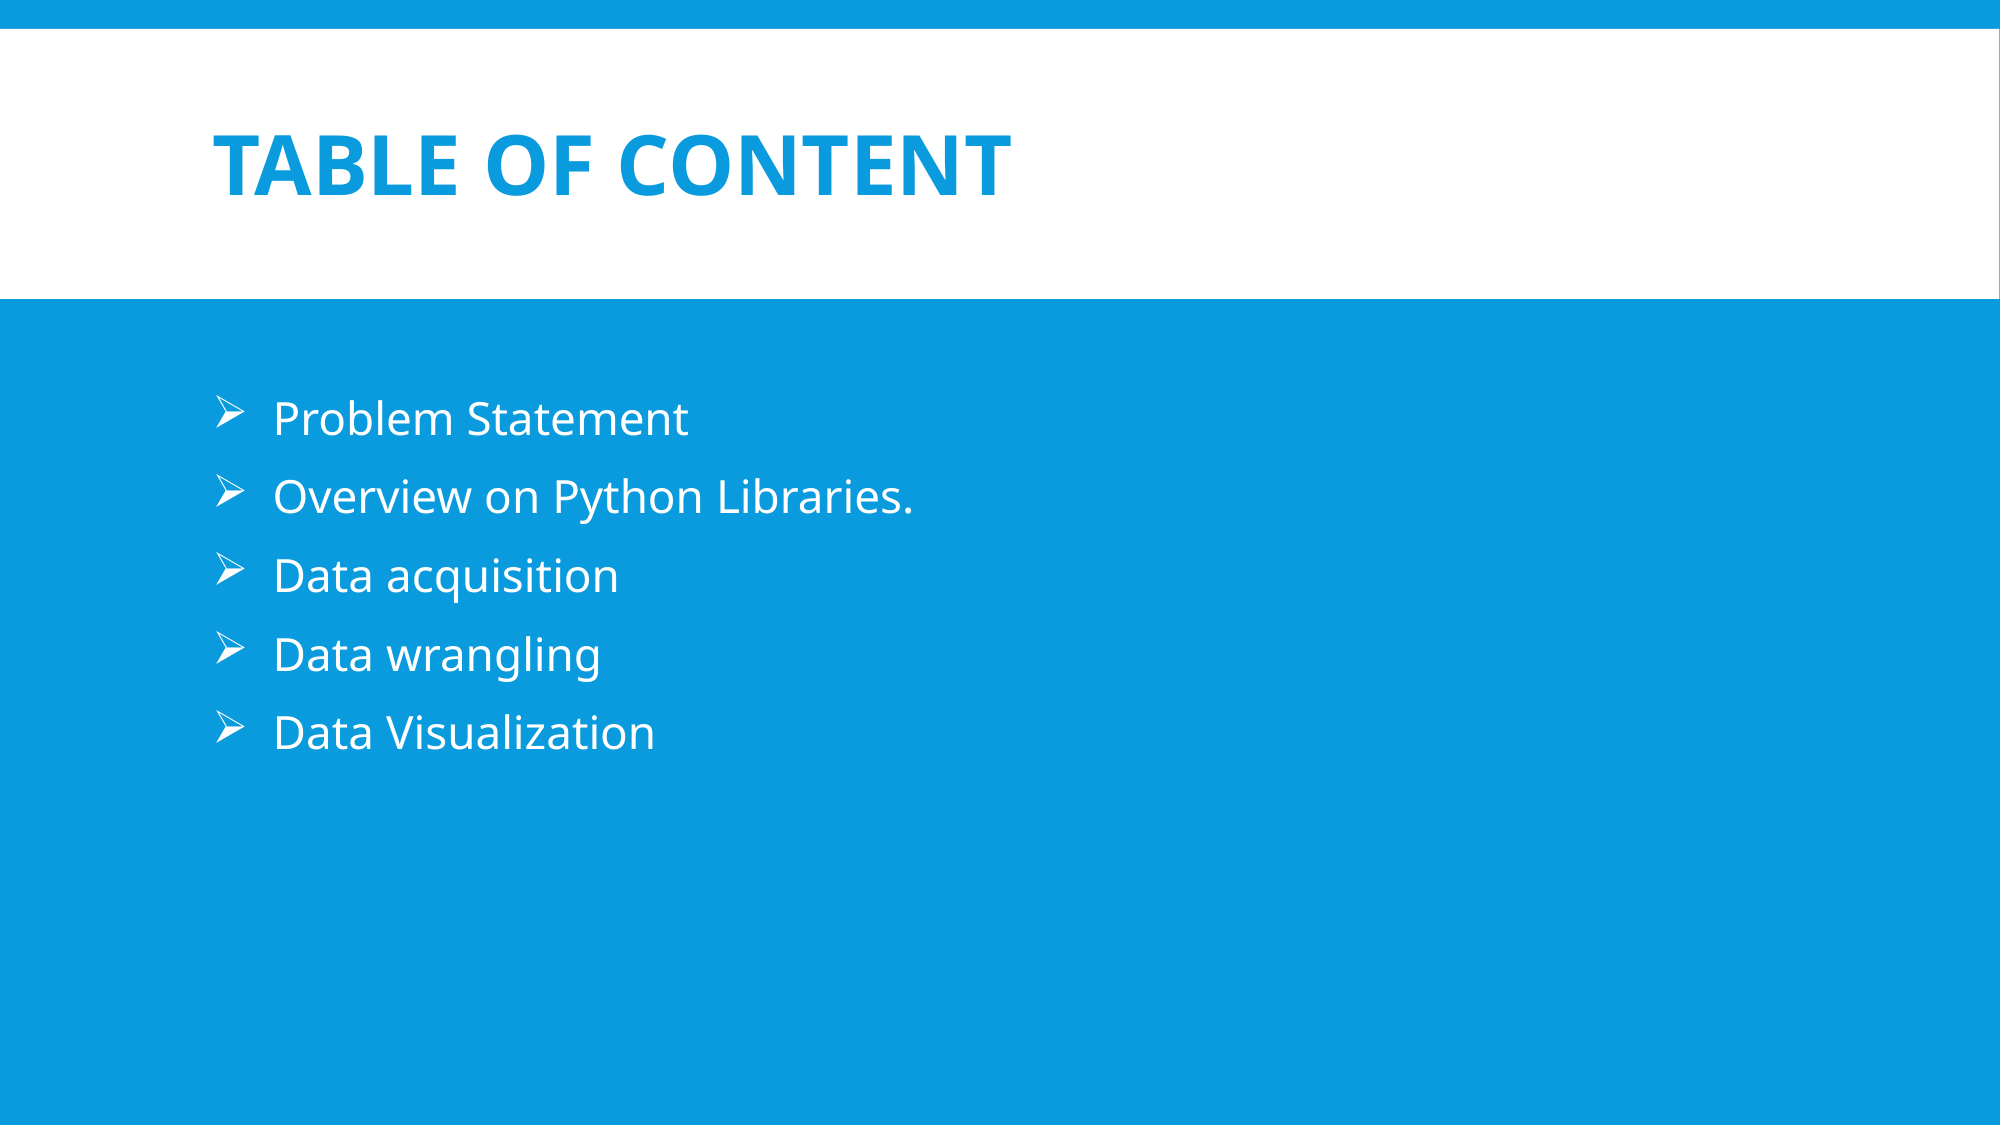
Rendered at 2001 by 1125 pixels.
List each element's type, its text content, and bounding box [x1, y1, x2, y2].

title Table of Content [197, 46, 1803, 295]
list Problem Statement Overview on Python Libraries. Data acquisition Data wrangling Data Visualization [197, 388, 1803, 1079]
